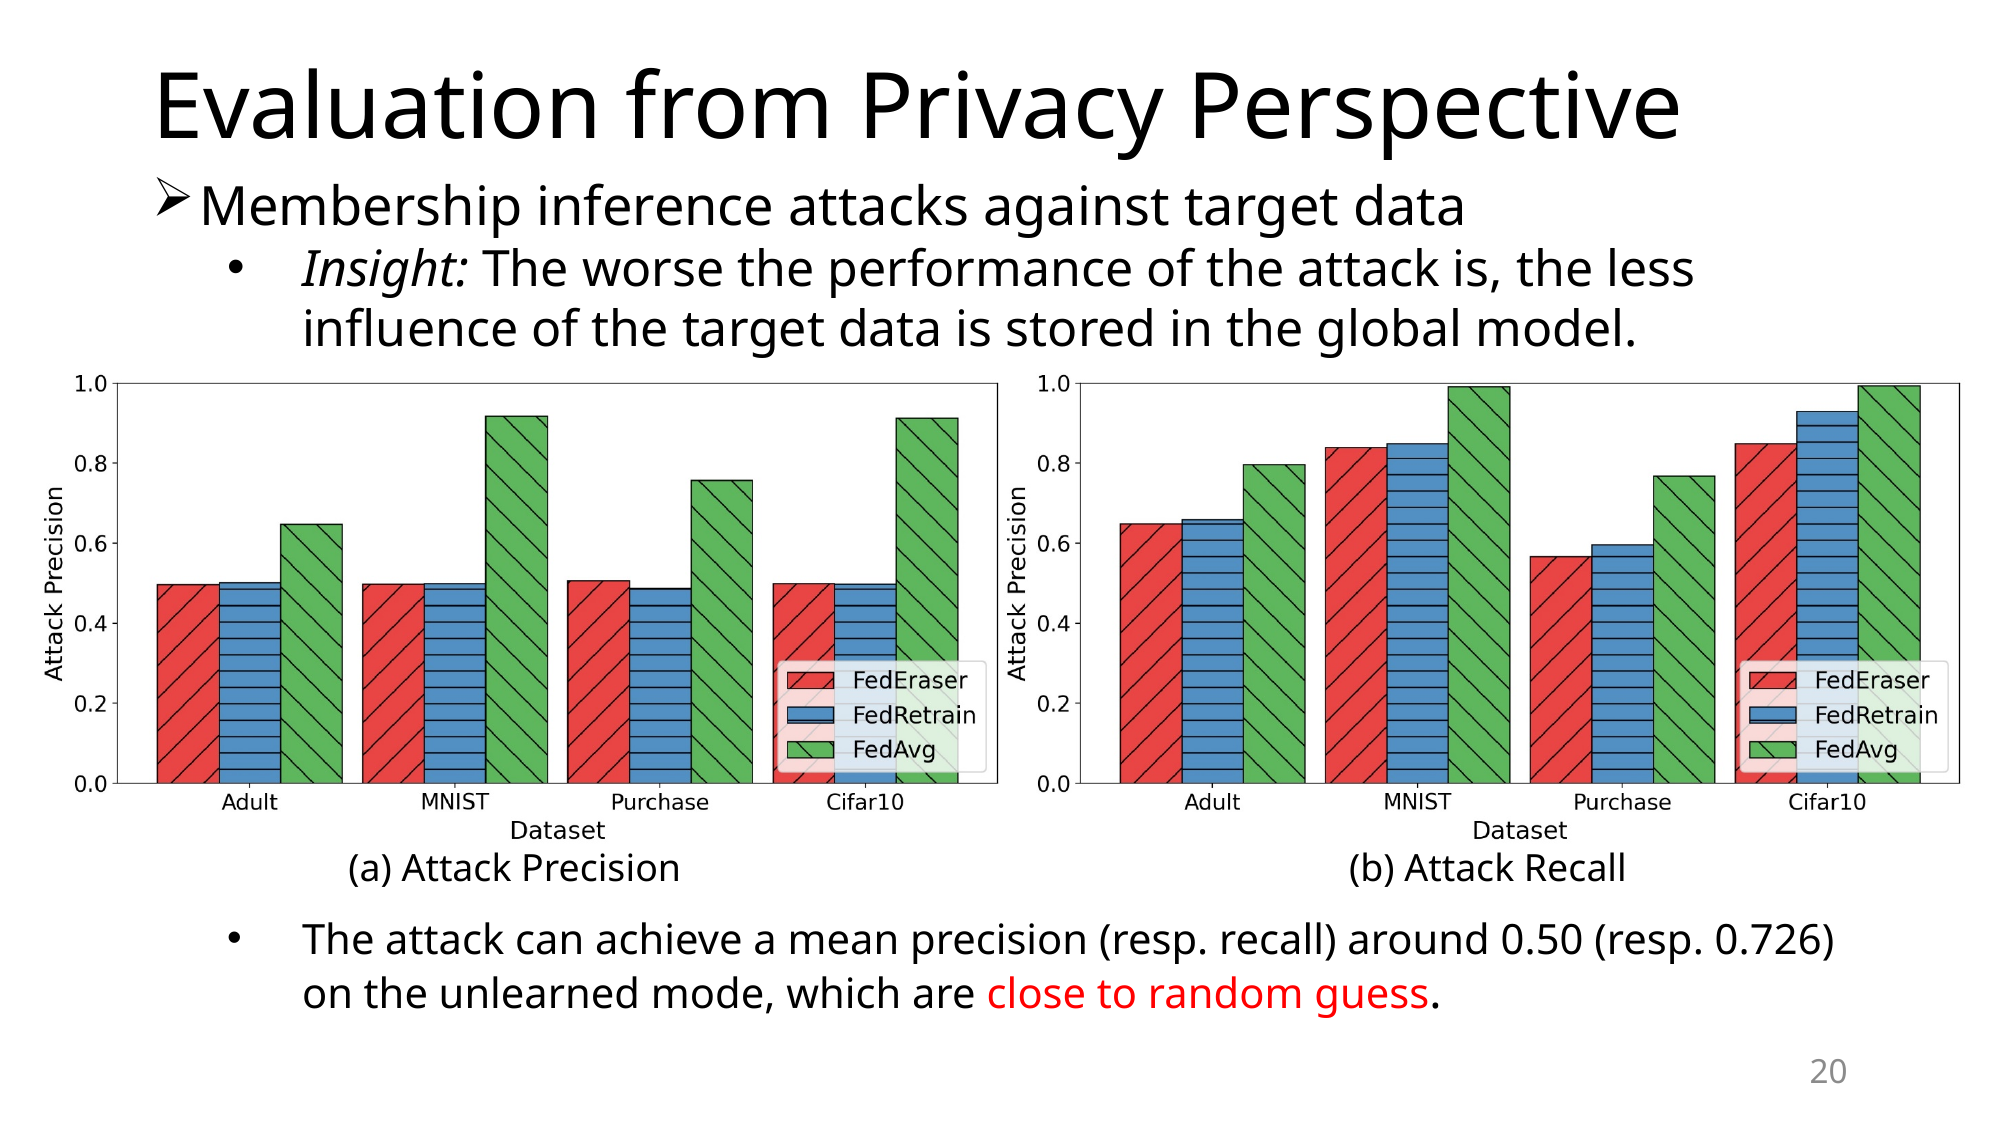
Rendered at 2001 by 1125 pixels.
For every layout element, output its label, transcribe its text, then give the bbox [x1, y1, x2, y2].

text_box Evaluation from Privacy Perspective [137, 0, 1863, 218]
text_box Membership inference attacks against target data Insight: The worse the performance of the attack is, the less influence of the target data is stored in the global model. [137, 218, 1863, 364]
text_box The attack can achieve a mean precision (resp. recall) around 0.50 (resp. 0.726) on the unlearned mode, which are close to random guess. [137, 905, 1863, 1025]
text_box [29, 368, 1974, 897]
slide_number 20 [1412, 1042, 1863, 1103]
